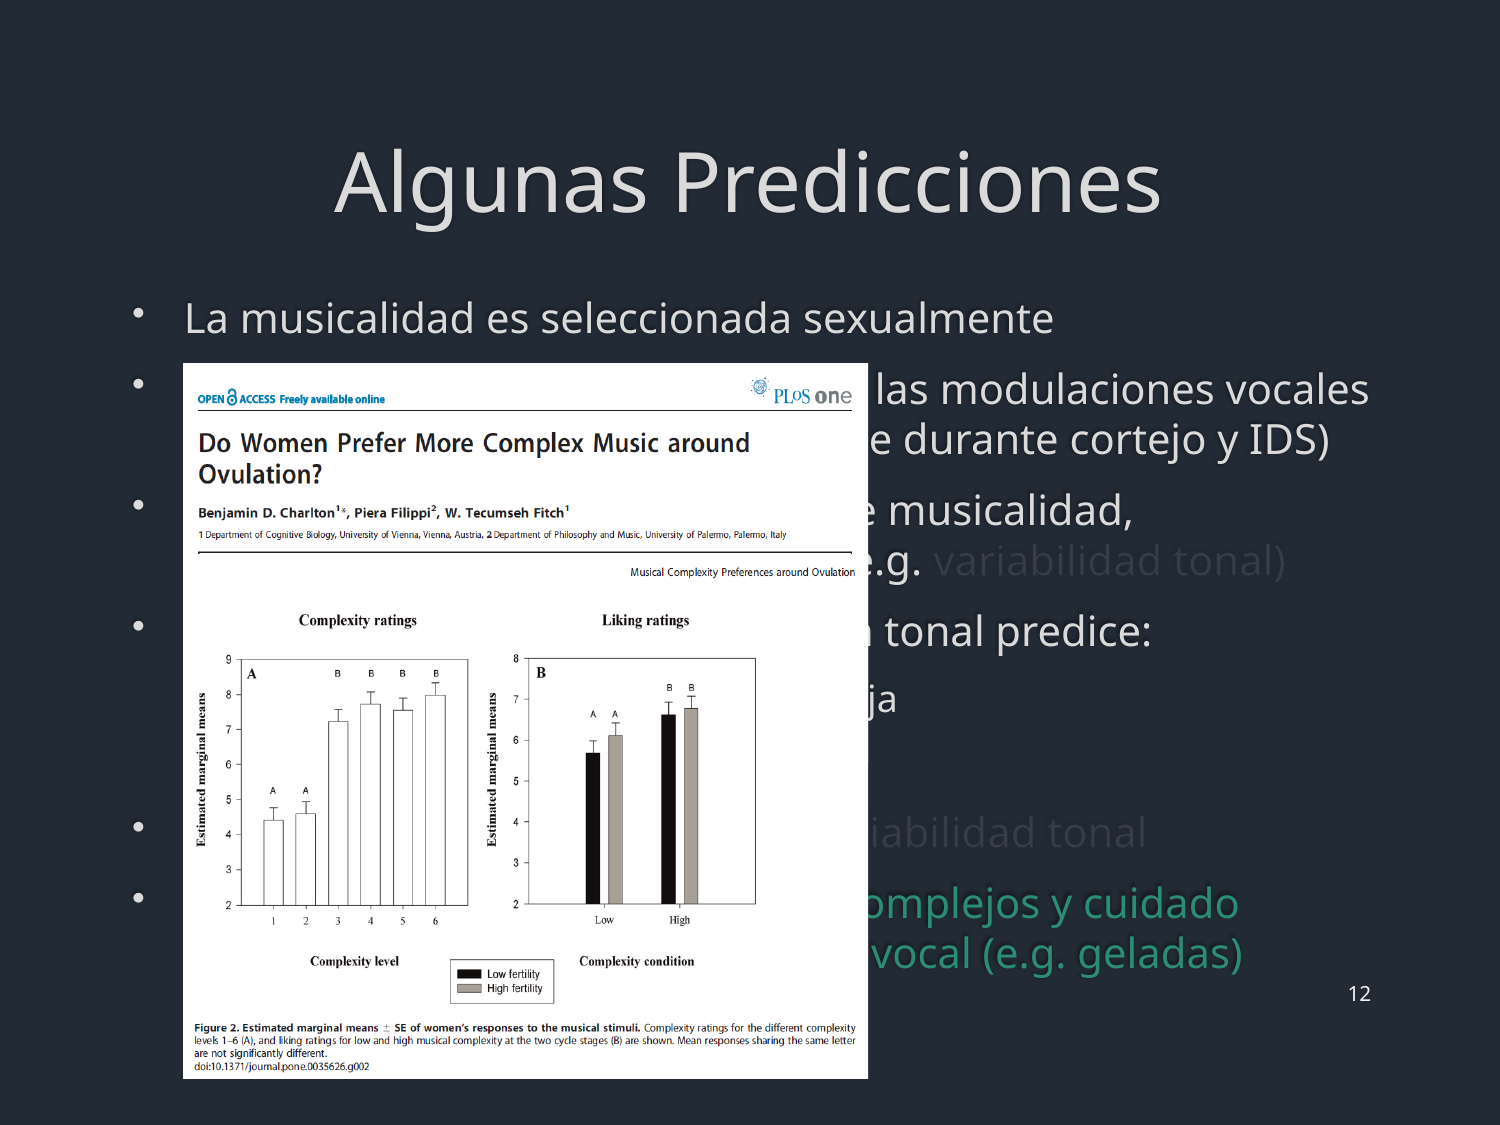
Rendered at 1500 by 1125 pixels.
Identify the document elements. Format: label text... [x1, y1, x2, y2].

title Algunas Predicciones [112, 99, 1387, 260]
list La musicalidad es seleccionada sexualmente La musicalidad se correlaciona con las modulaciones vocales producidas al hablar (especialmente durante cortejo y IDS) El habla puede contener señales de musicalidad, especialmente durante el cortejo (e.g. variabilidad tonal) Mayor capacidad de discriminación tonal predice: Mayor satisfacción relación de pareja Mejores aptitudes parentales Bebés tienen preferencia por la variabilidad tonal Especies con estructuras sociales complejos y cuidado parental largo, mayor complejidad vocal (e.g. geladas) [112, 284, 1387, 1047]
picture [182, 363, 869, 1079]
slide_number 12 [1293, 965, 1387, 1025]
